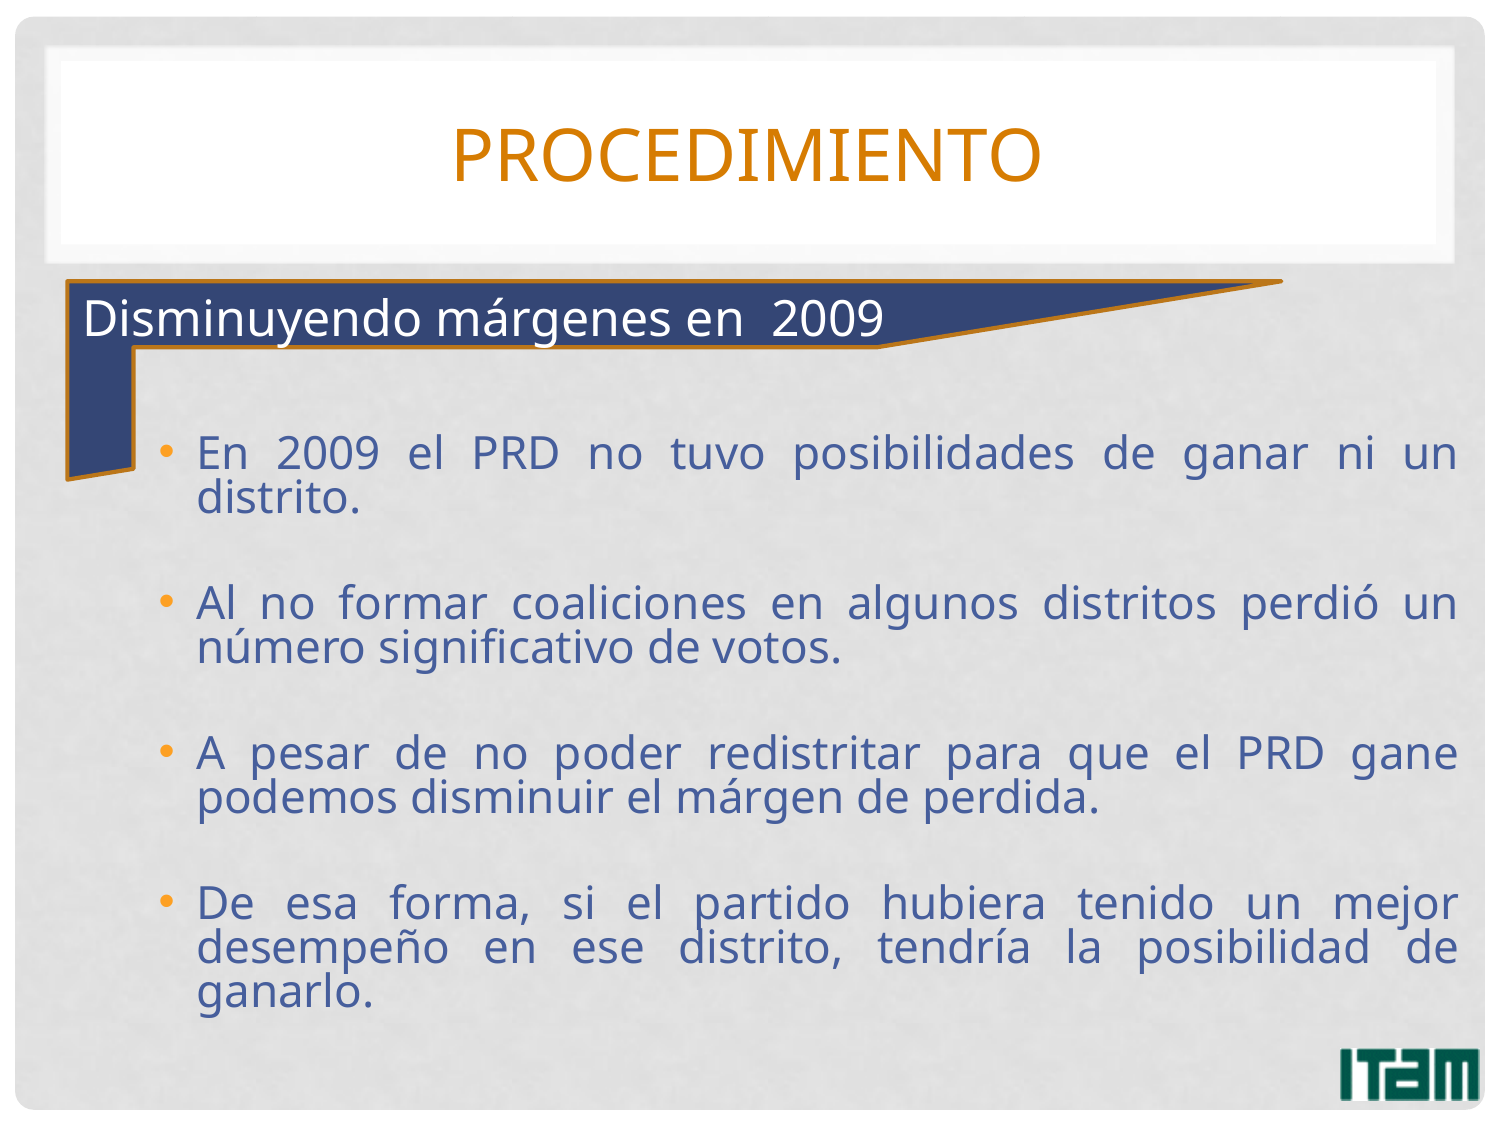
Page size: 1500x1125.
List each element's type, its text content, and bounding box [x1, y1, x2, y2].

text_box [1200, 279, 1284, 297]
text_box En 2009 el PRD no tuvo posibilidades de ganar ni un distrito. Al no formar coaliciones en algunos distritos perdió un número significativo de votos. A pesar de no poder redistritar para que el PRD gane podemos disminuir el márgen de perdida. De esa forma, si el partido hubiera tenido un mejor desempeño en ese distrito, tendría la posibilidad de ganarlo. [124, 362, 1475, 1080]
text_box Disminuyendo márgenes en 2009 [67, 278, 1200, 354]
picture [1340, 1048, 1480, 1101]
text_box [65, 279, 136, 482]
text_box procedimiento [69, 66, 1425, 238]
